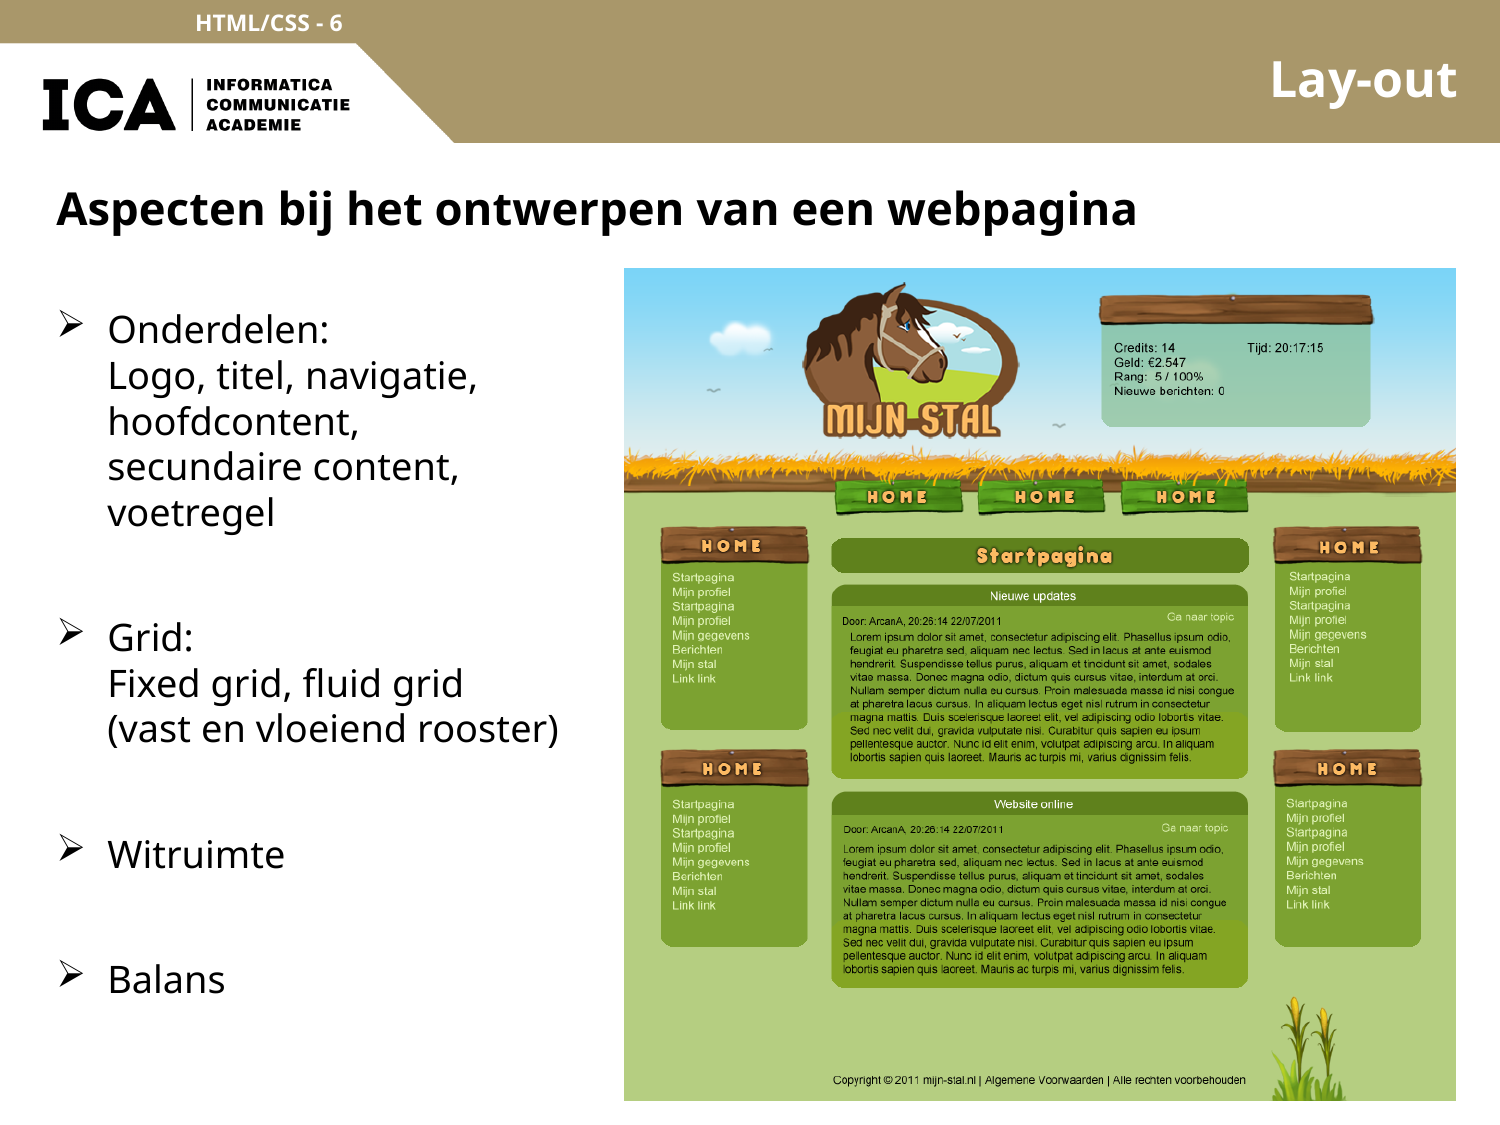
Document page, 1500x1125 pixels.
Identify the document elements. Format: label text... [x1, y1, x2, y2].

title Lay-out [459, 47, 1459, 113]
list Aspecten bij het ontwerpen van een webpagina Onderdelen: Logo, titel, navigatie, hoofdcontent, secundaire content, voetregel Grid: Fixed grid, fluid grid (vast en vloeiend rooster) Witruimte Balans [41, 172, 1456, 1009]
picture [623, 268, 1457, 1102]
